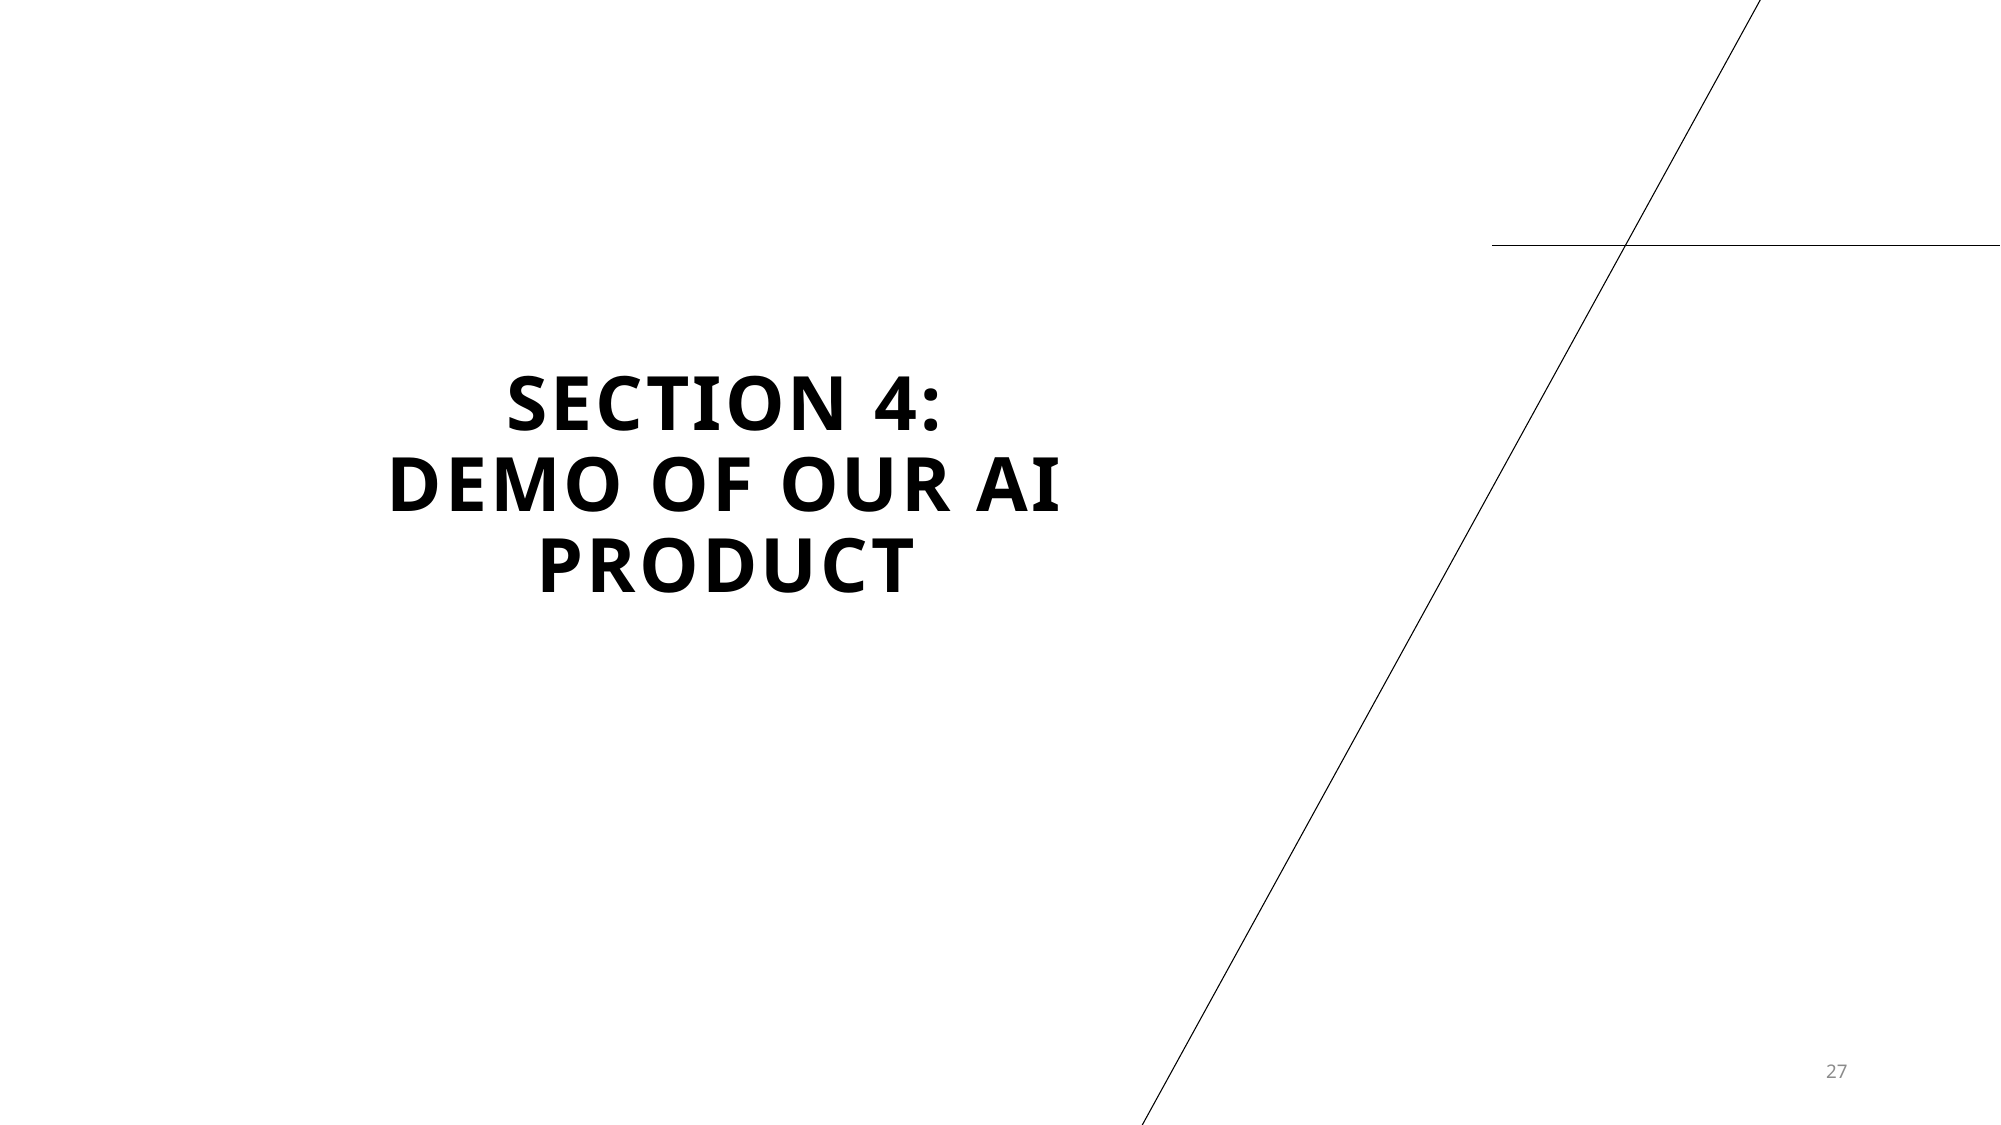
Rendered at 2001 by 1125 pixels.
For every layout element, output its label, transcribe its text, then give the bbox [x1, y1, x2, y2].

slide_number 27 [1412, 1042, 1863, 1103]
title Section 4: demo of our ai product [207, 418, 1245, 616]
